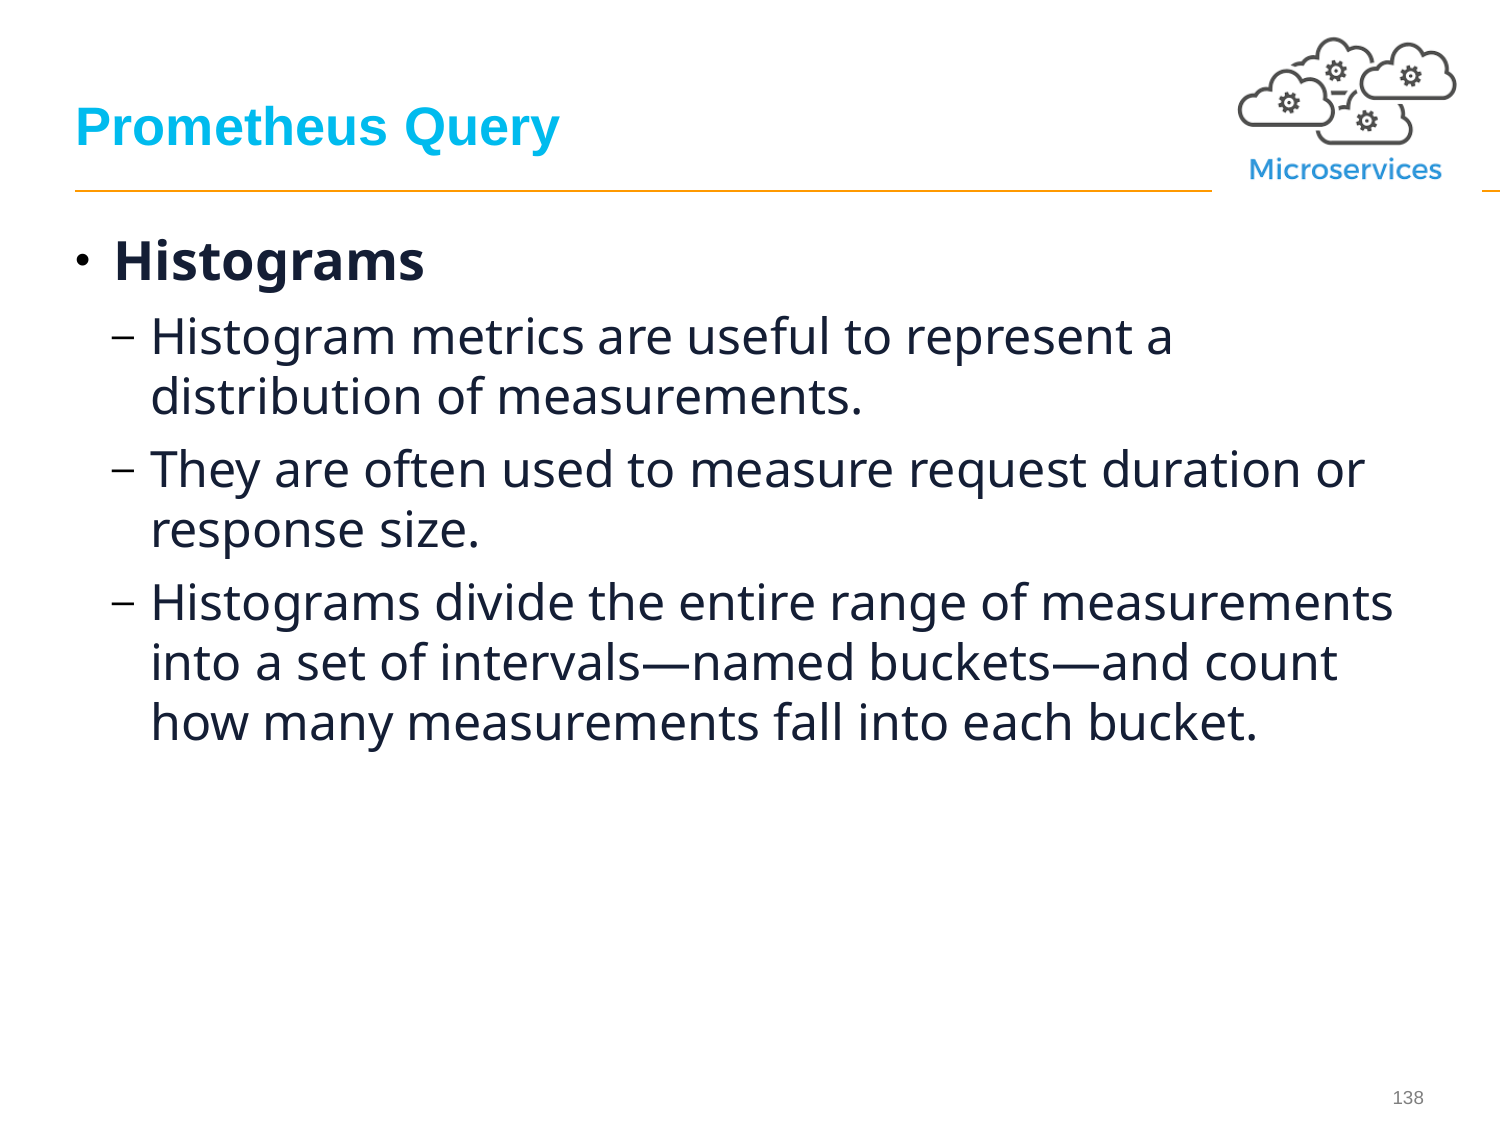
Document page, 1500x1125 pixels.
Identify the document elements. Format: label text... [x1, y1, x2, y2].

list Histograms Histogram metrics are useful to represent a distribution of measurements. They are often used to measure request duration or response size. Histograms divide the entire range of measurements into a set of intervals—named buckets—and count how many measurements fall into each bucket. [75, 226, 1425, 1018]
title Prometheus Query [75, 27, 1422, 157]
picture [1212, 1, 1482, 203]
